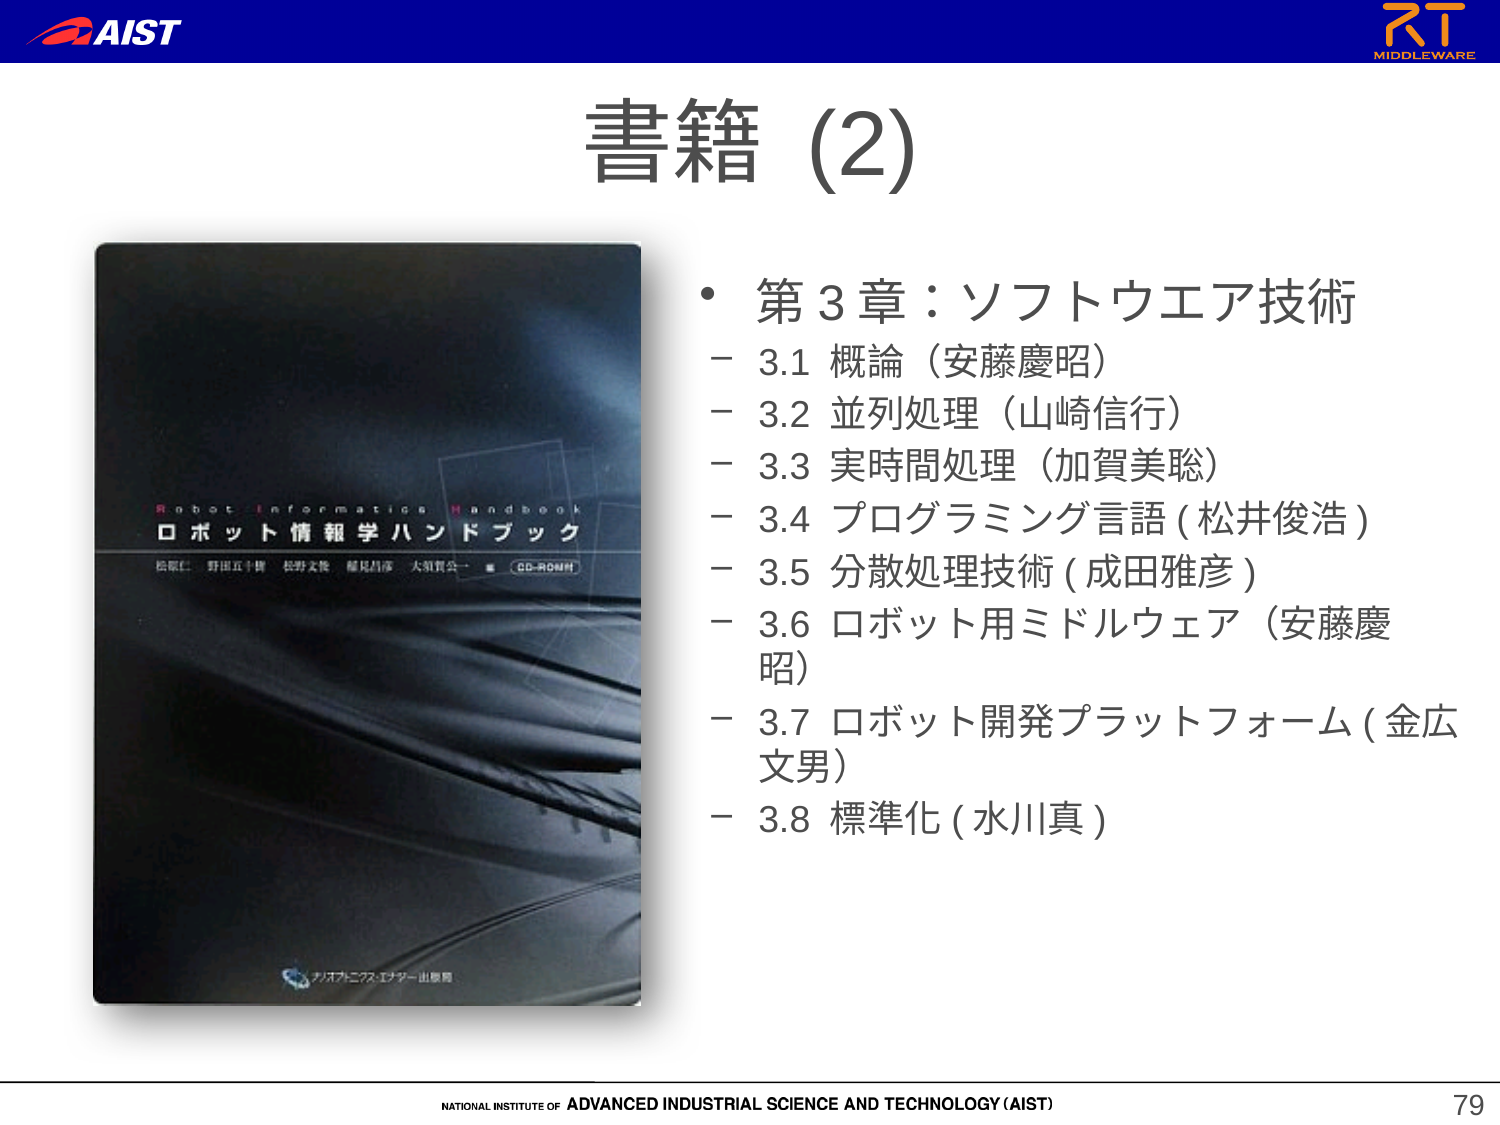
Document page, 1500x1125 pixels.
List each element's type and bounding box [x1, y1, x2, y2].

picture [442, 1097, 1052, 1110]
title [75, 45, 1425, 233]
picture [0, 0, 1500, 63]
list [684, 262, 1480, 1005]
slide_number [1149, 1078, 1500, 1125]
picture [93, 241, 641, 1006]
